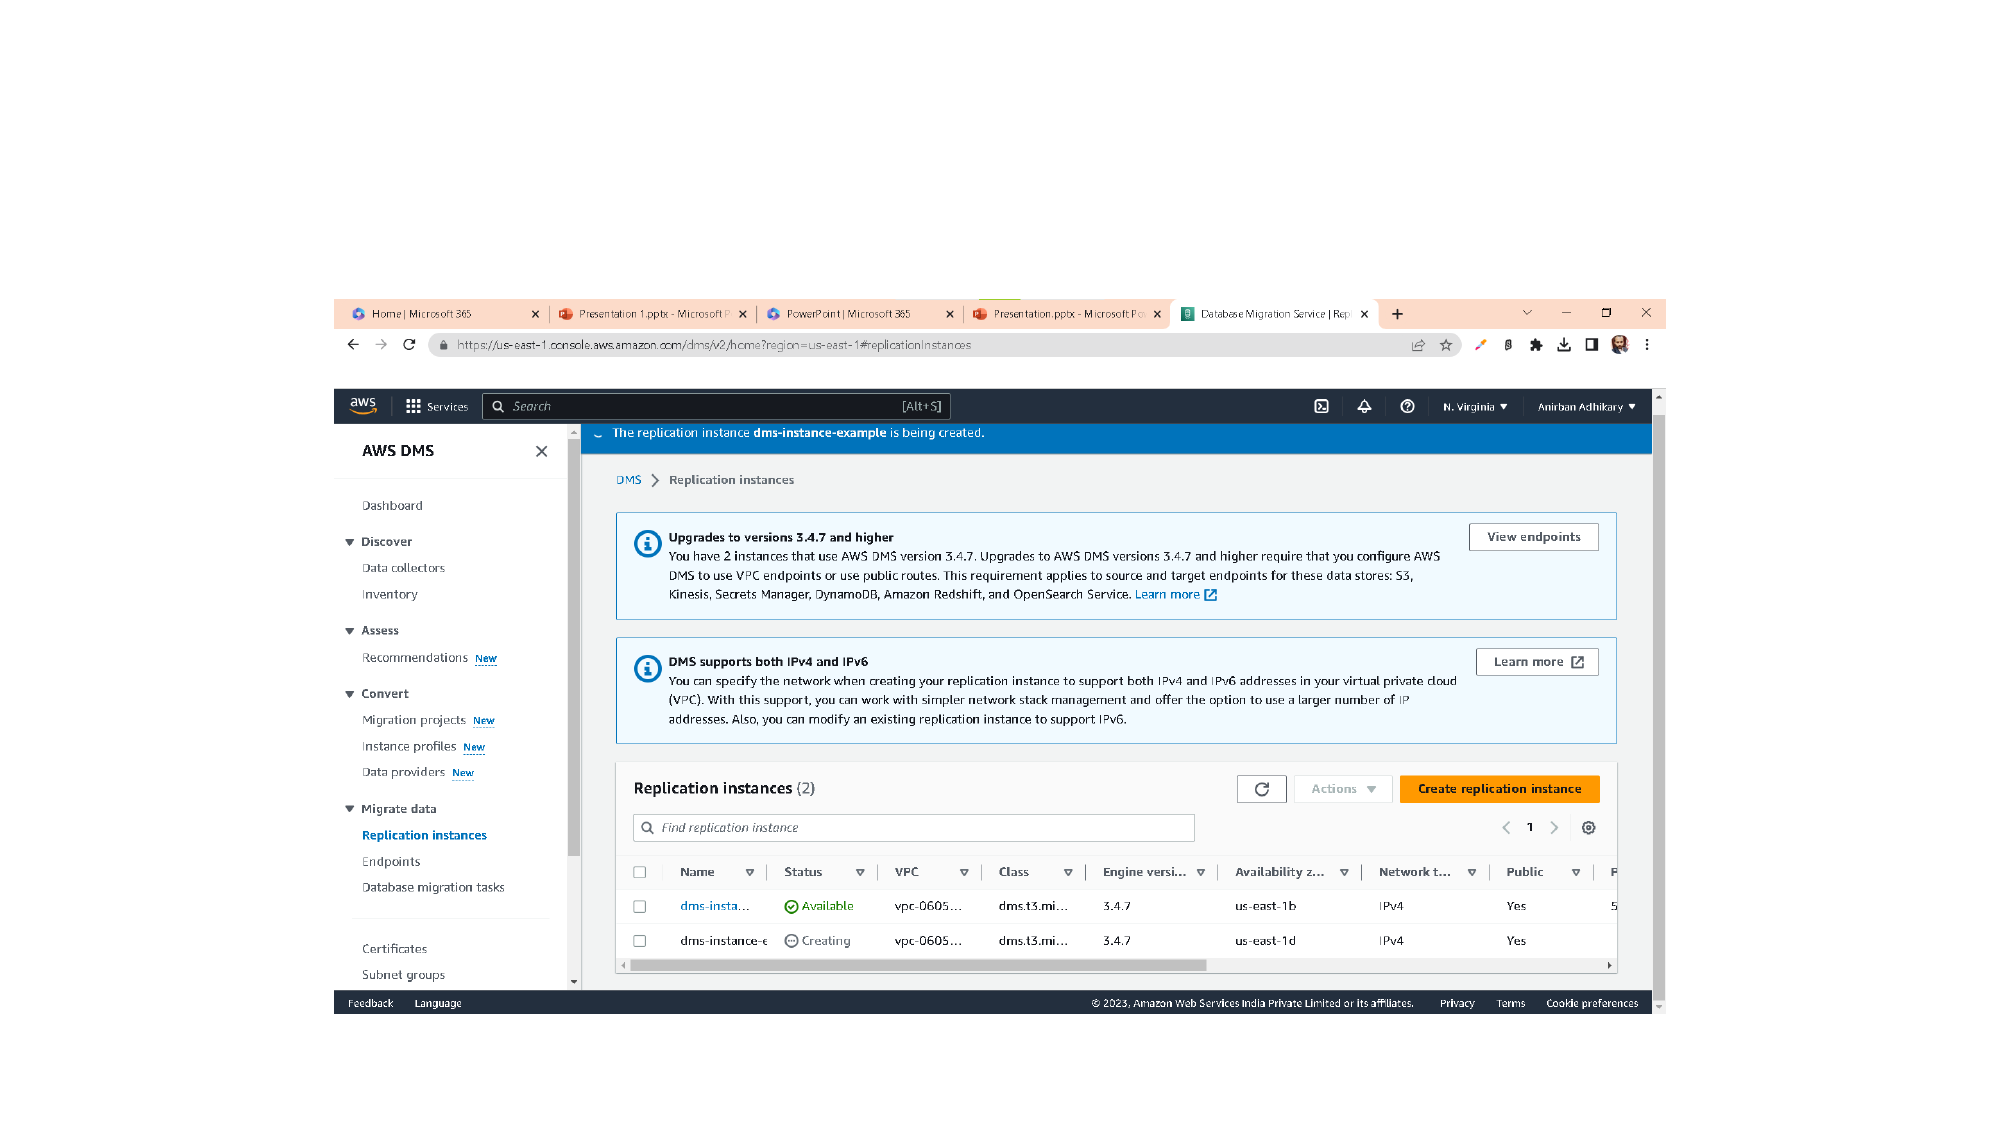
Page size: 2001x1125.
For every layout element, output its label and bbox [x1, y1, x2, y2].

list [334, 299, 1666, 1014]
